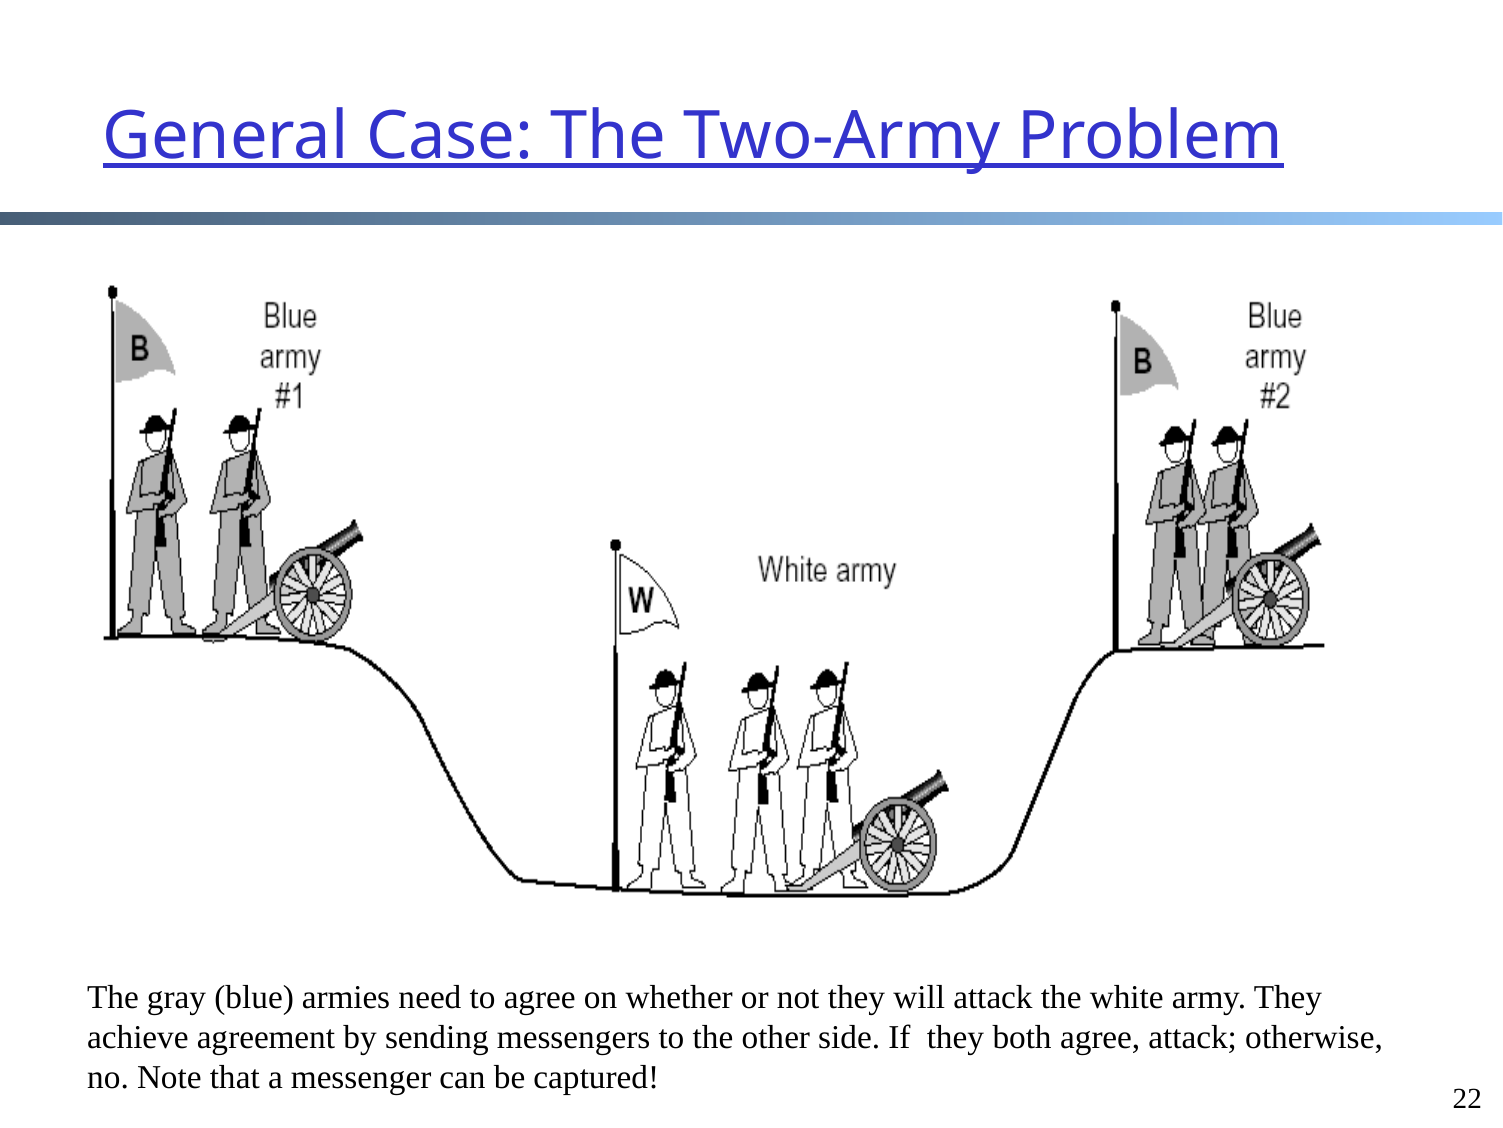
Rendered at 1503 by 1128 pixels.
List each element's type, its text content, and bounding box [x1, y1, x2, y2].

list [98, 277, 1332, 908]
slide_number 22 [1146, 1046, 1498, 1122]
text_box The gray (blue) armies need to agree on whether or not they will attack the white army. They achieve agreement by sending messengers to the other side. If they both agree, attack; otherwise, no. Note that a messenger can be captured! [72, 968, 1439, 1103]
title General Case: The Two-Army Problem [87, 37, 1365, 226]
